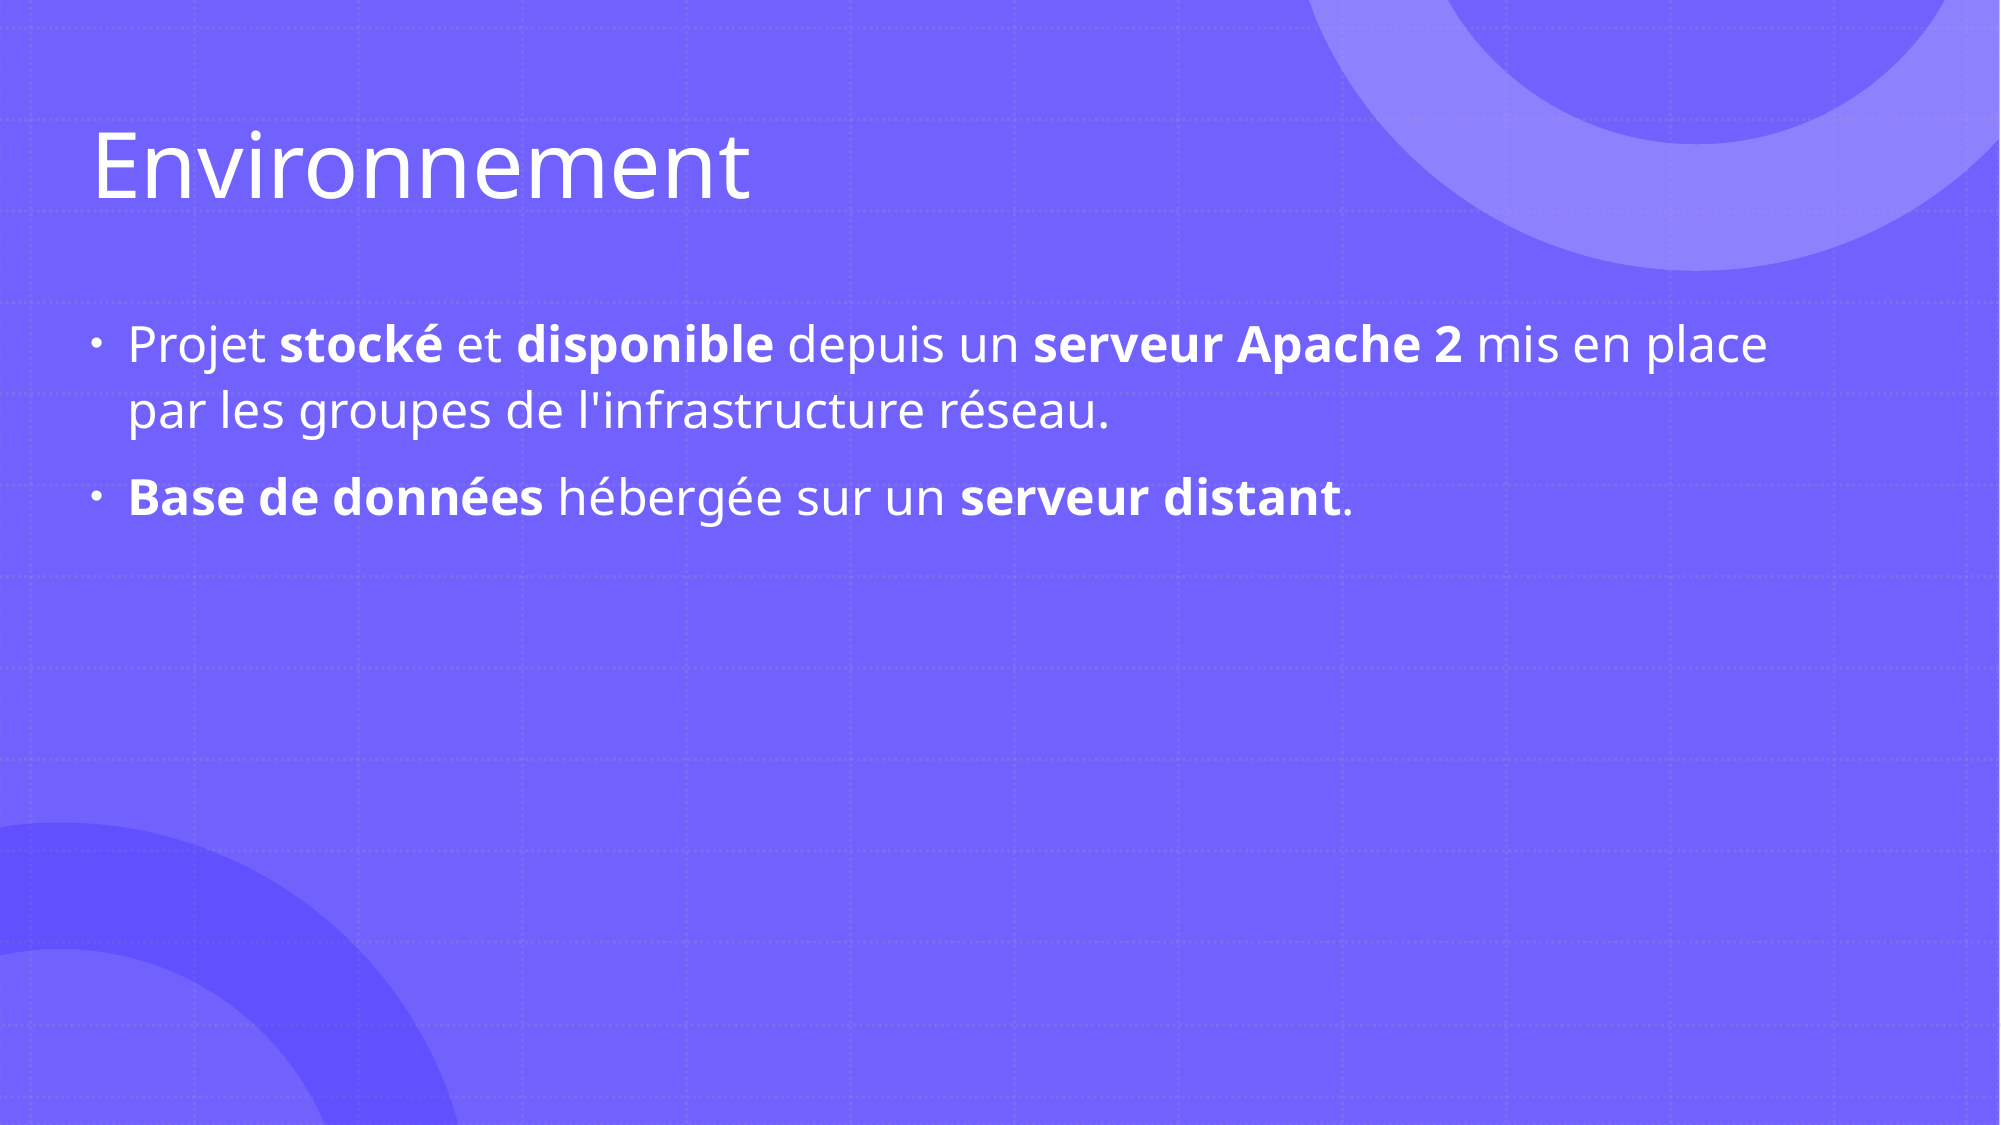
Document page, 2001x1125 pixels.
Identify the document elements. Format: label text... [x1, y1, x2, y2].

list Projet stocké et disponible depuis un serveur Apache 2 mis en place par les groupes de l'infrastructure réseau. Base de données hébergée sur un serveur distant. [75, 299, 1834, 575]
title Environnement [75, 59, 1834, 278]
